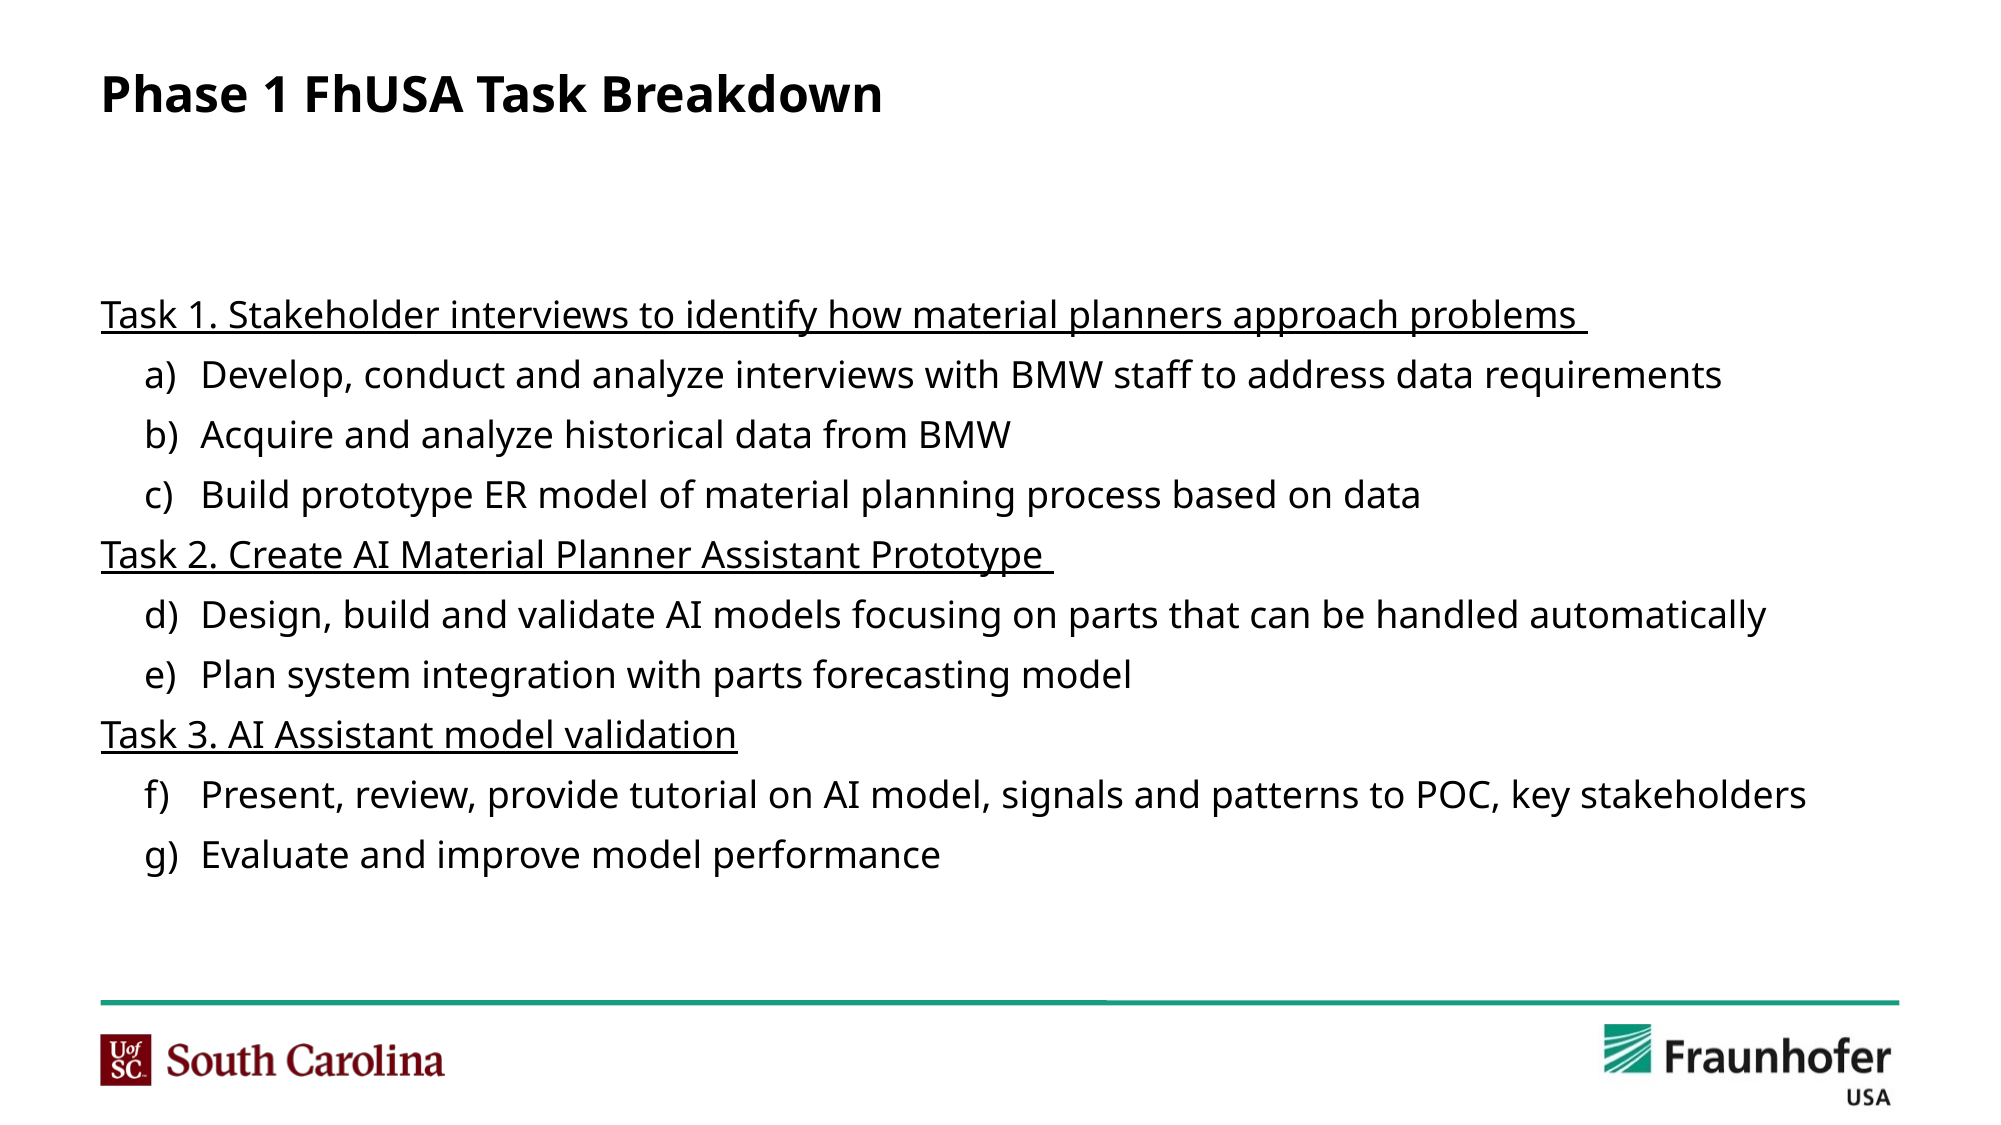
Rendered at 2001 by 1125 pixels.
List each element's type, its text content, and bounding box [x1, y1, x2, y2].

picture [100, 1034, 445, 1086]
list Task 1. Stakeholder interviews to identify how material planners approach problems Develop, conduct and analyze interviews with BMW staff to address data requirements Acquire and analyze historical data from BMW Build prototype ER model of material planning process based on data Task 2. Create AI Material Planner Assistant Prototype Design, build and validate AI models focusing on parts that can be handled automatically Plan system integration with parts forecasting model Task 3. AI Assistant model validation Present, review, provide tutorial on AI model, signals and patterns to POC, key stakeholders Evaluate and improve model performance [100, 290, 1900, 1017]
picture [1583, 1024, 1917, 1113]
title Phase 1 FhUSA Task Breakdown [100, 62, 1900, 213]
